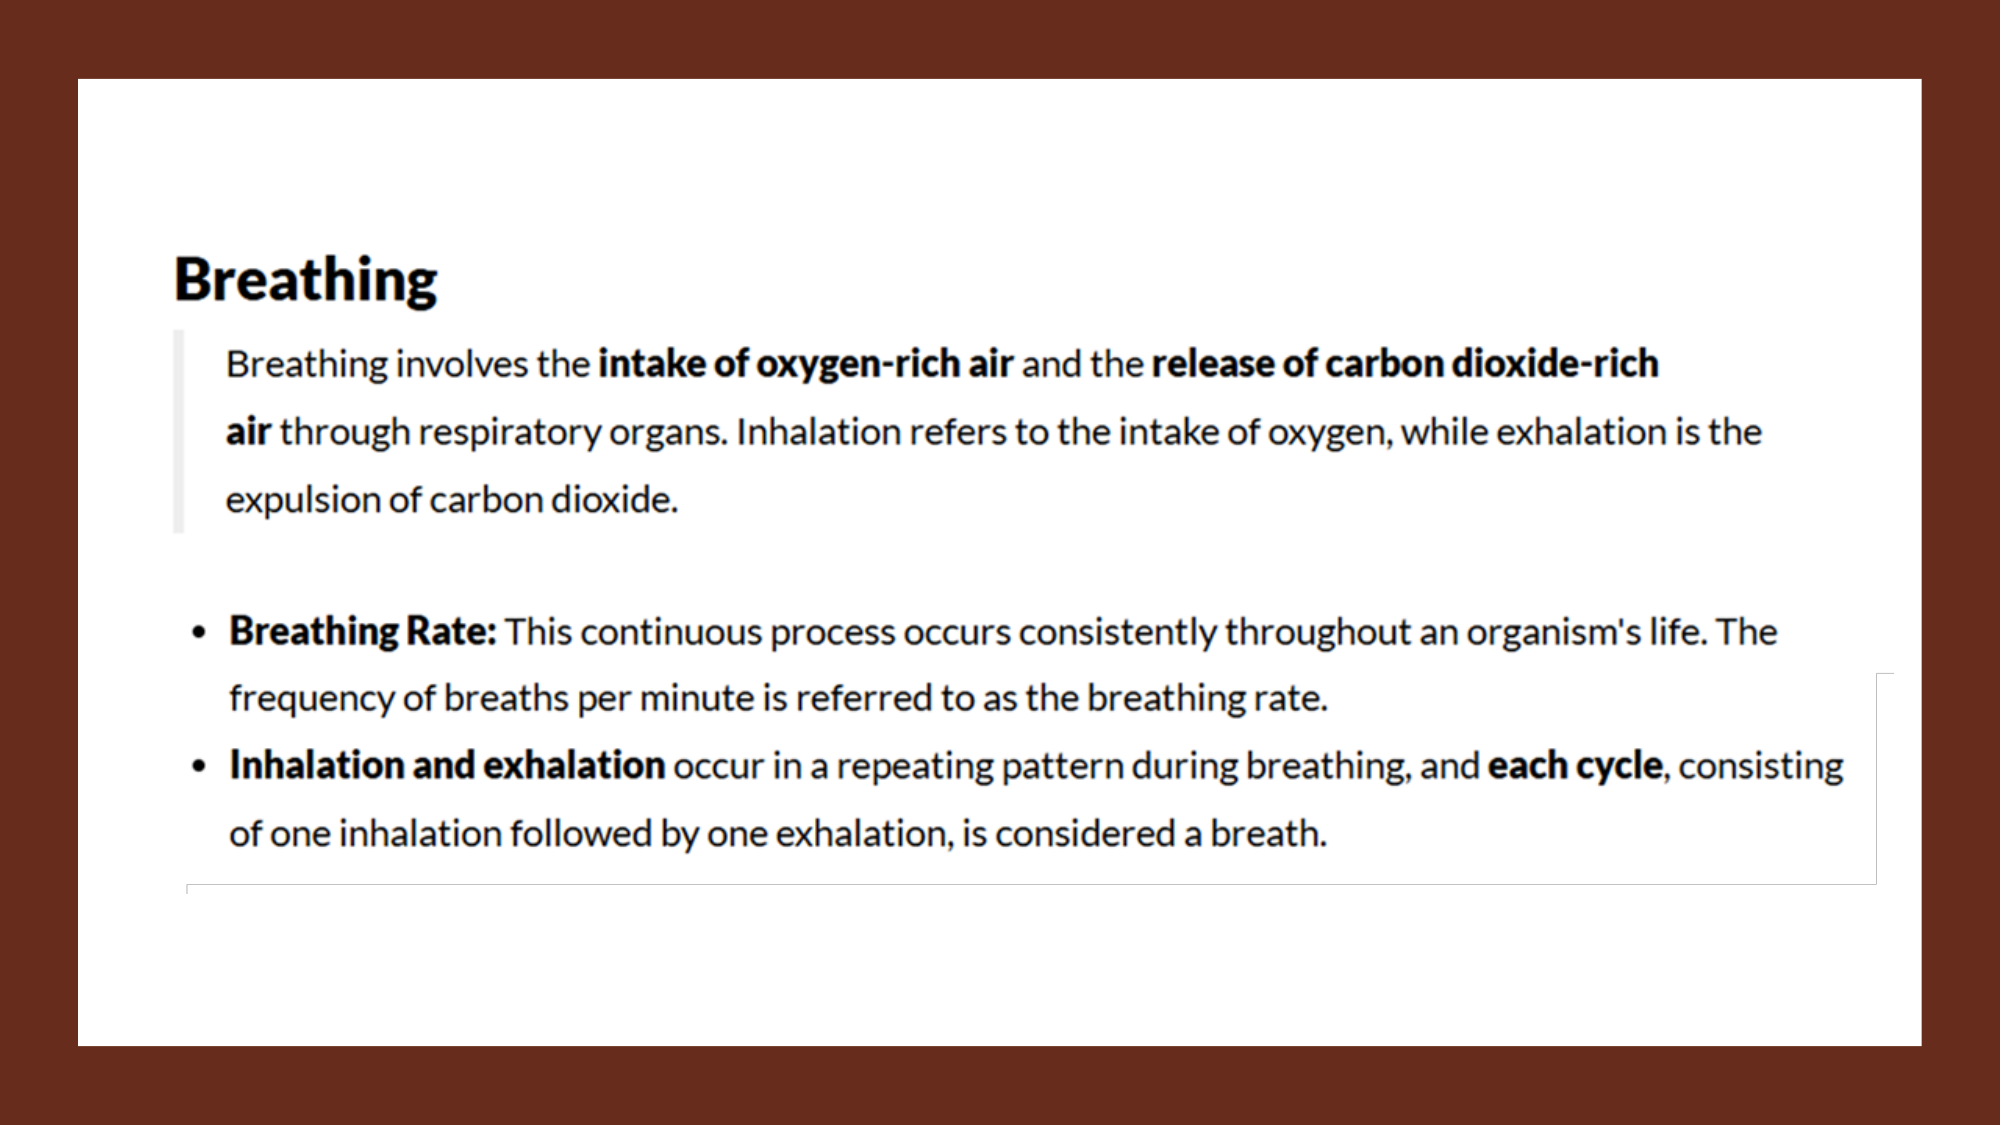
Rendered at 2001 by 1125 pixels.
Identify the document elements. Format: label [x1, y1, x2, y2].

picture [106, 231, 1894, 894]
text_box [77, 78, 1923, 1047]
text_box [0, 0, 2000, 1125]
